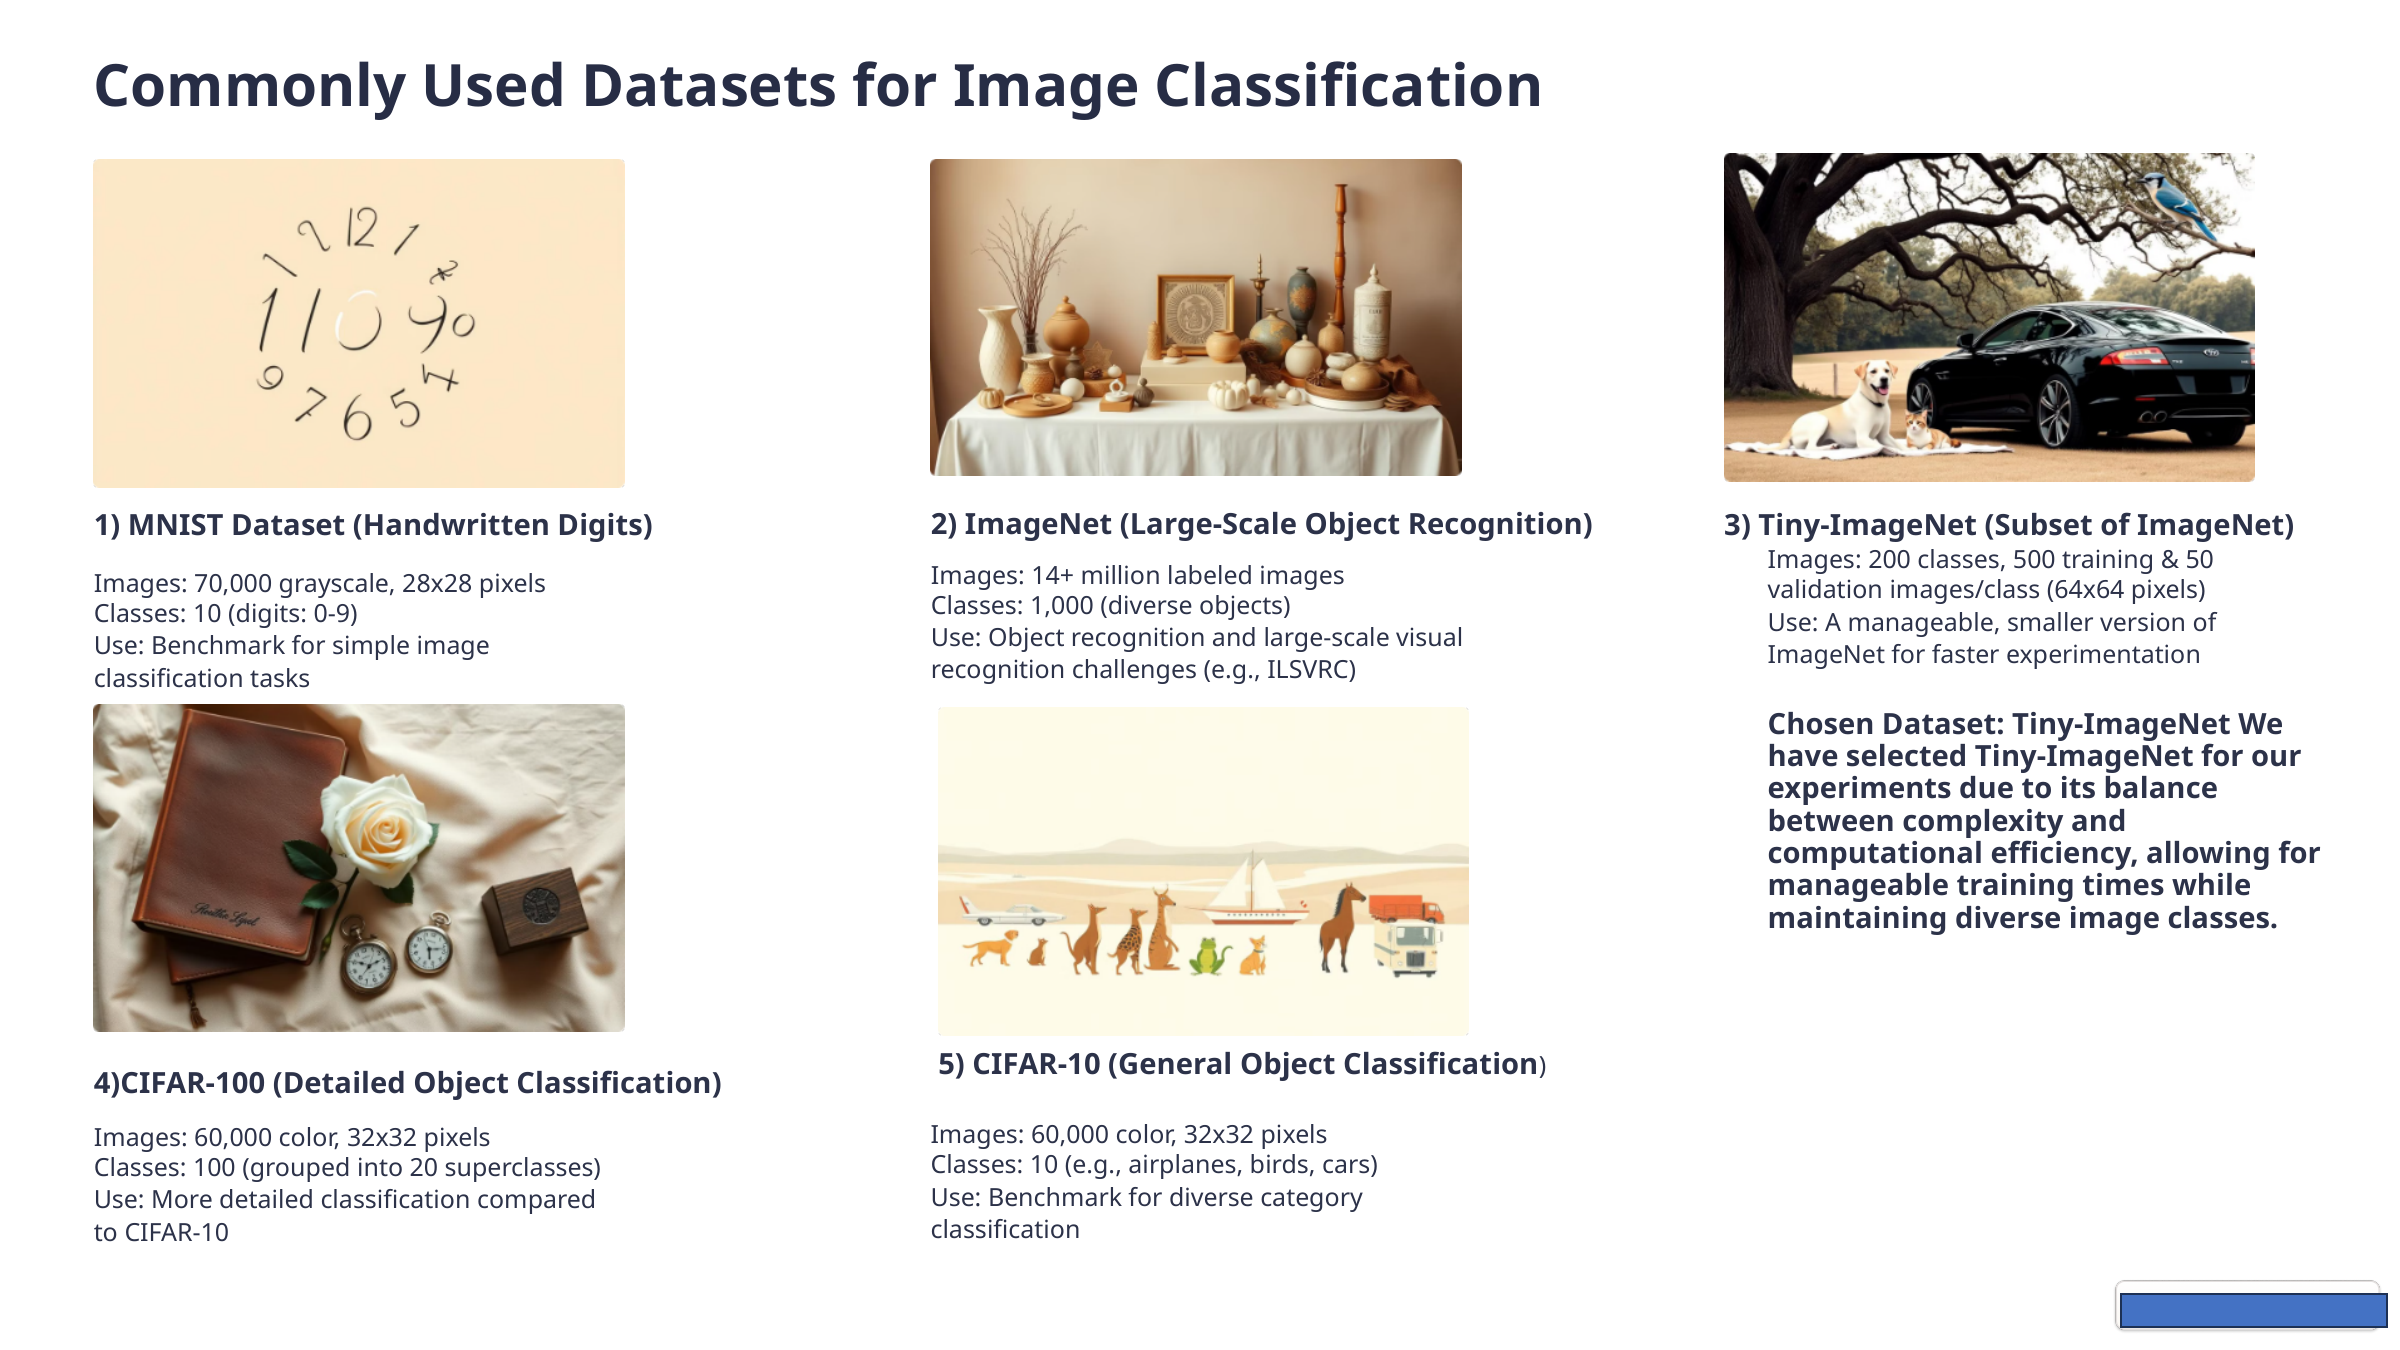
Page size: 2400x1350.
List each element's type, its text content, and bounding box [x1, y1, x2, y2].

text_box Images: 70,000 grayscale, 28x28 pixels Classes: 10 (digits: 0-9) Use: Benchmark for simple image classification tasks [93, 567, 625, 675]
text_box Commonly Used Datasets for Image Classification [93, 55, 1196, 119]
text_box 4)CIFAR-100 (Detailed Object Classification) [93, 1068, 586, 1100]
picture [93, 159, 625, 488]
text_box 2) ImageNet (Large-Scale Object Recognition) [930, 509, 1438, 559]
text_box Chosen Dataset: Tiny-ImageNet We have selected Tiny-ImageNet for our experiments due to its balance between complexity and computational efficiency, allowing for manageable training times while maintaining diverse image classes. [1767, 707, 2322, 1241]
picture [930, 159, 1462, 477]
picture [1724, 153, 2255, 482]
text_box Images: 14+ million labeled images Classes: 1,000 (diverse objects) Use: Object recognition and large-scale visual recognition challenges (e.g., ILSVRC) [930, 559, 1509, 689]
text_box Images: 60,000 color, 32x32 pixels Classes: 10 (e.g., airplanes, birds, cars) Use: Benchmark for diverse category classification [930, 1118, 1461, 1216]
text_box 1) MNIST Dataset (Handwritten Digits) [93, 510, 562, 545]
picture [93, 704, 625, 1033]
picture [938, 707, 1469, 1036]
text_box 3) Tiny-ImageNet (Subset of ImageNet) [1724, 510, 2255, 545]
text_box 5) CIFAR-10 (General Object Classification) [938, 1048, 1407, 1081]
text_box Images: 200 classes, 500 training & 50 validation images/class (64x64 pixels) Use: A manageable, smaller version of ImageNet for faster experimentation [1767, 544, 2298, 689]
text_box Images: 60,000 color, 32x32 pixels Classes: 100 (grouped into 20 superclasses) Use: More detailed classification compared to CIFAR-10 [93, 1121, 625, 1240]
text_box [2120, 1293, 2388, 1328]
picture [2106, 1271, 2389, 1339]
